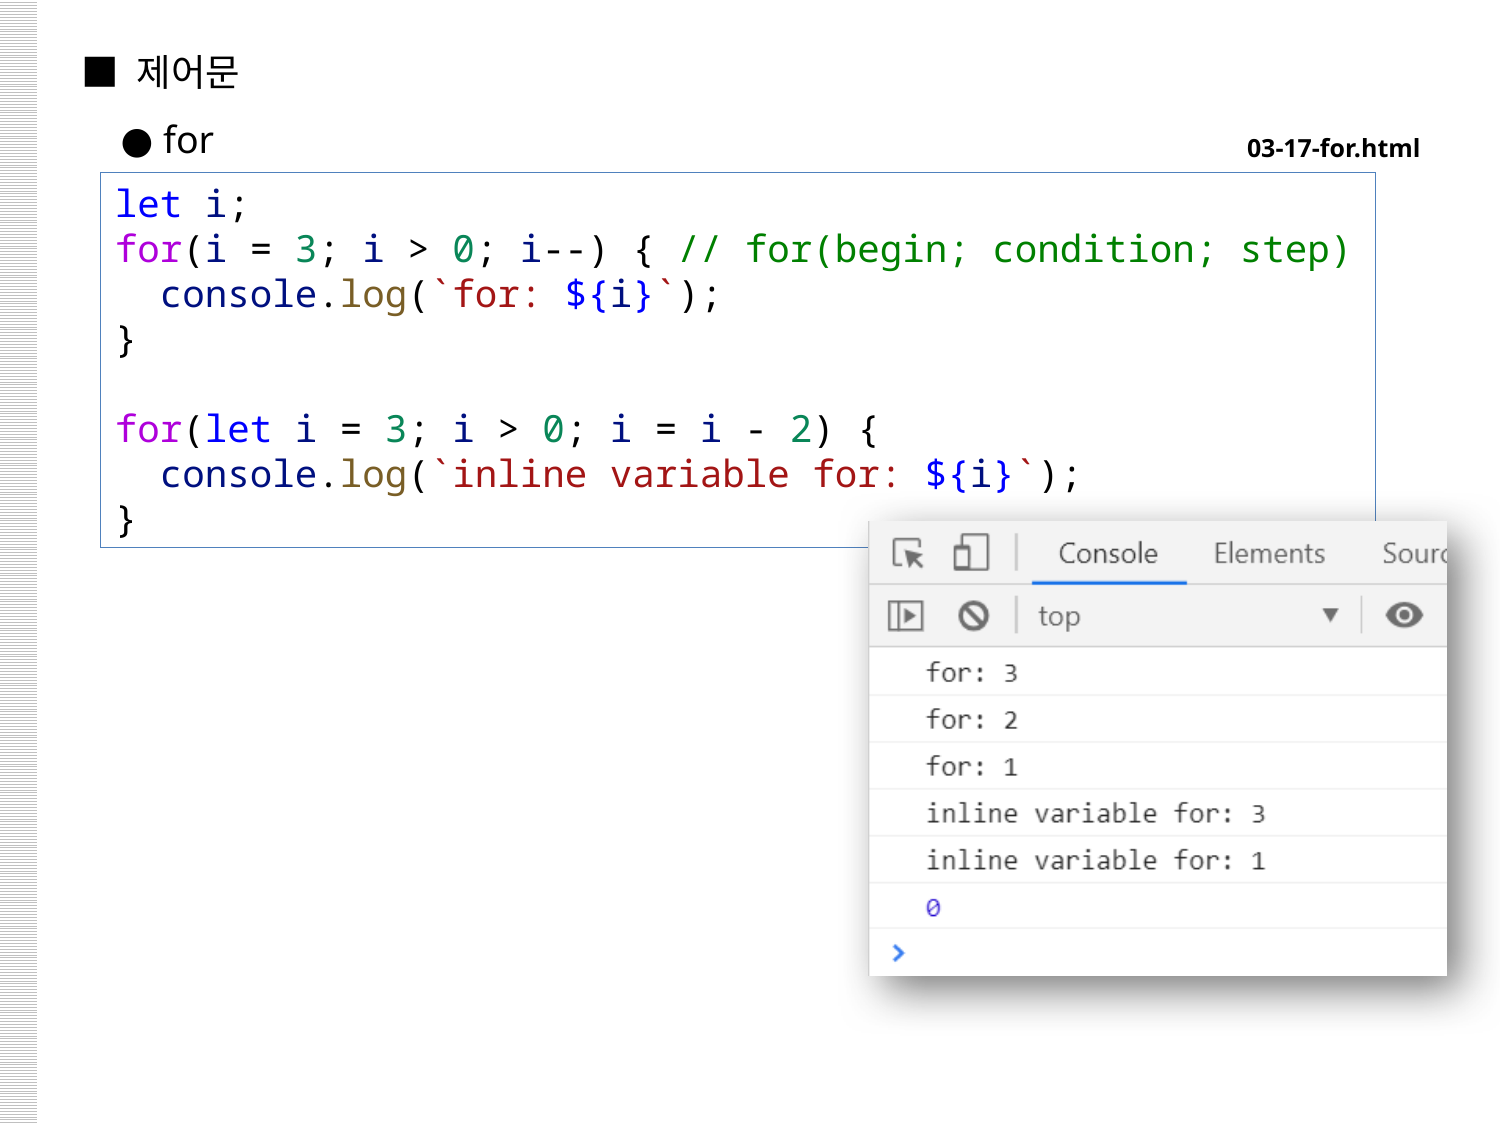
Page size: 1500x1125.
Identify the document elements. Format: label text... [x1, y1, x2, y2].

text_box let i; for(i = 3; i > 0; i--) { // for(begin; condition; step) console.log(`for: ${i}`); } for(let i = 3; i > 0; i = i - 2) { console.log(`inline variable for: ${i}`); } [100, 172, 1376, 548]
text_box 03-17-for.html [1232, 125, 1436, 171]
text_box ■ 제어문 ● for [66, 19, 256, 169]
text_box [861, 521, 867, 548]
text_box 07-12-ajax-new-get.html [871, 512, 1376, 520]
picture [867, 520, 1447, 977]
